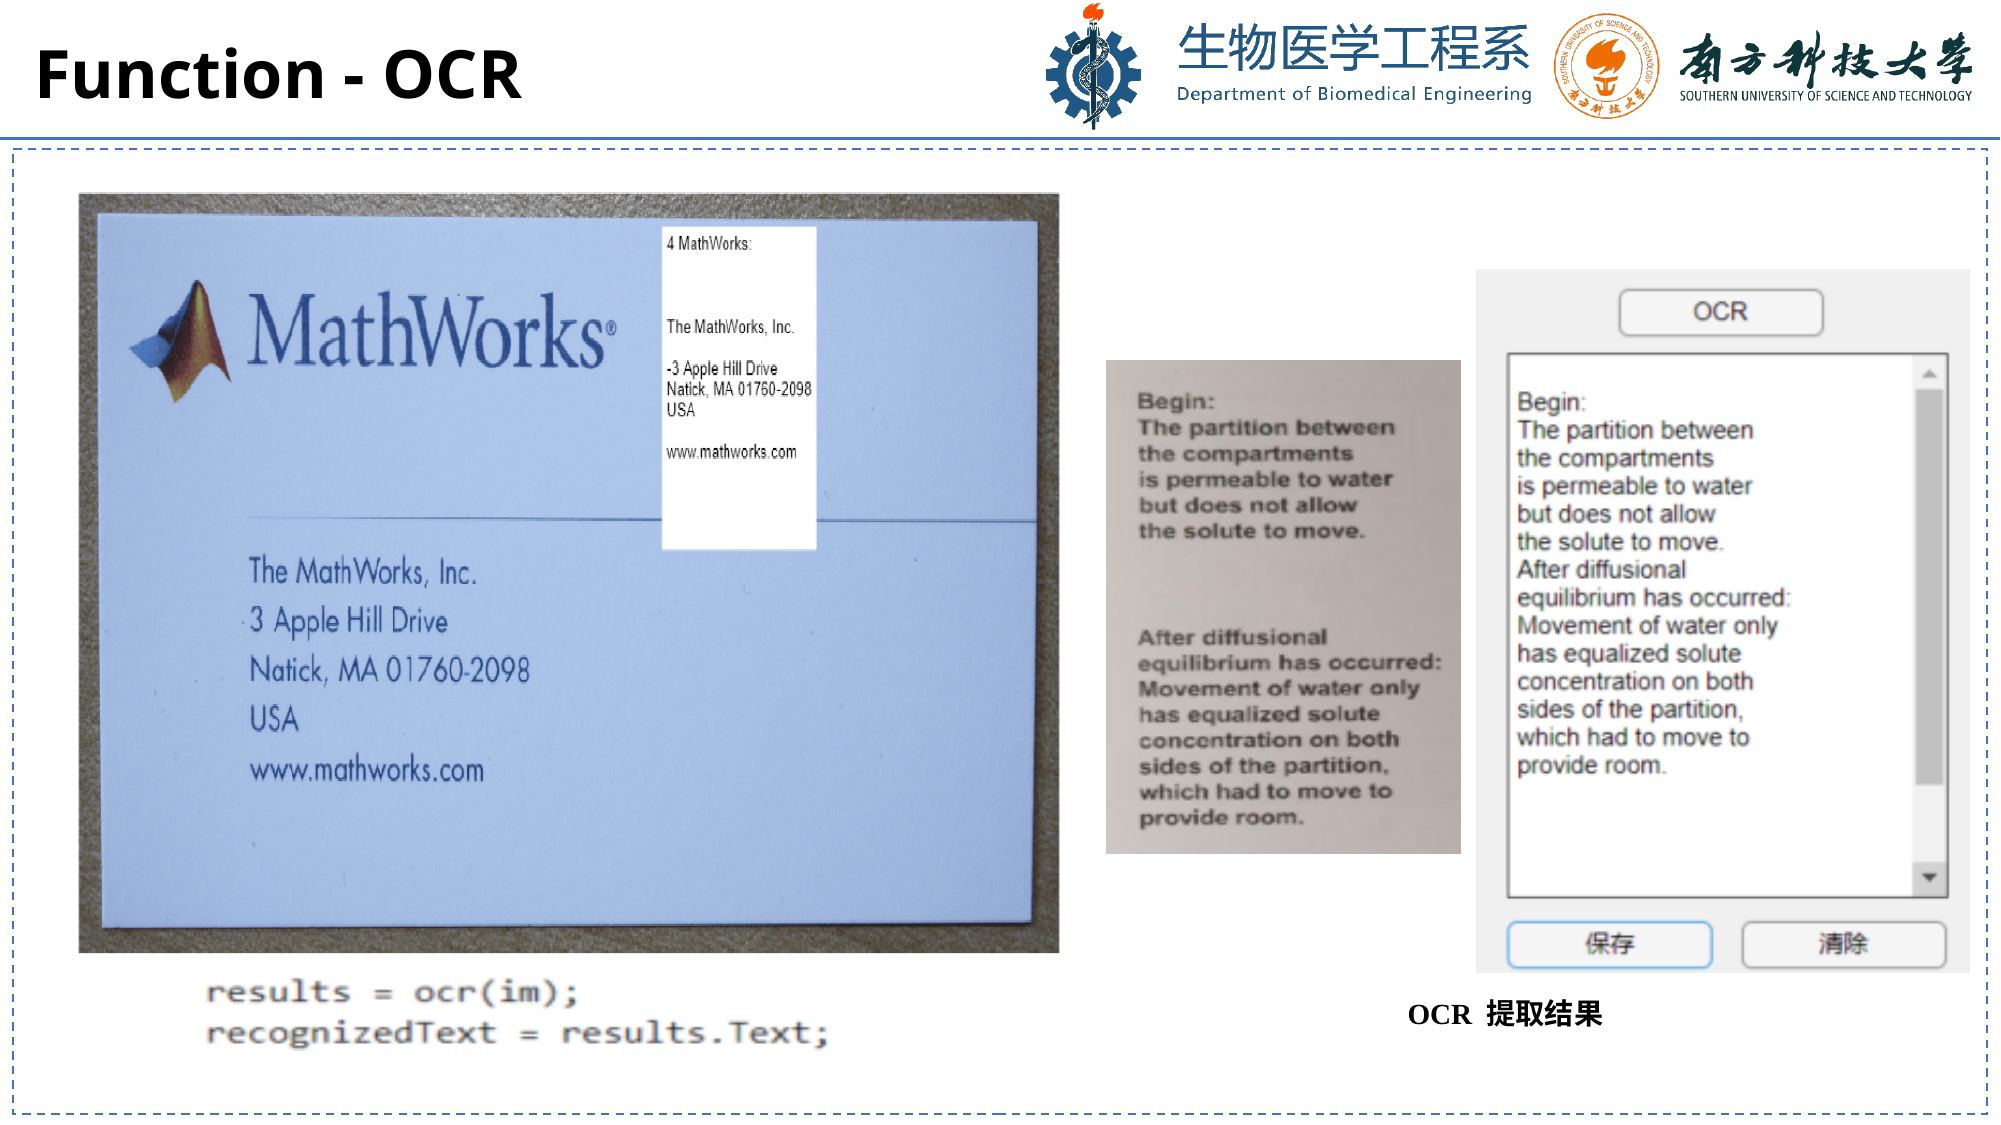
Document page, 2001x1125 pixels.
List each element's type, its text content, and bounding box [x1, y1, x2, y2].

picture [1475, 269, 1970, 973]
picture [71, 185, 1072, 961]
text_box OCR 提取结果 [1385, 987, 1626, 1043]
picture [1032, 0, 1988, 137]
picture [165, 972, 978, 1051]
text_box Function - OCR [19, 24, 896, 120]
picture [1106, 360, 1461, 854]
